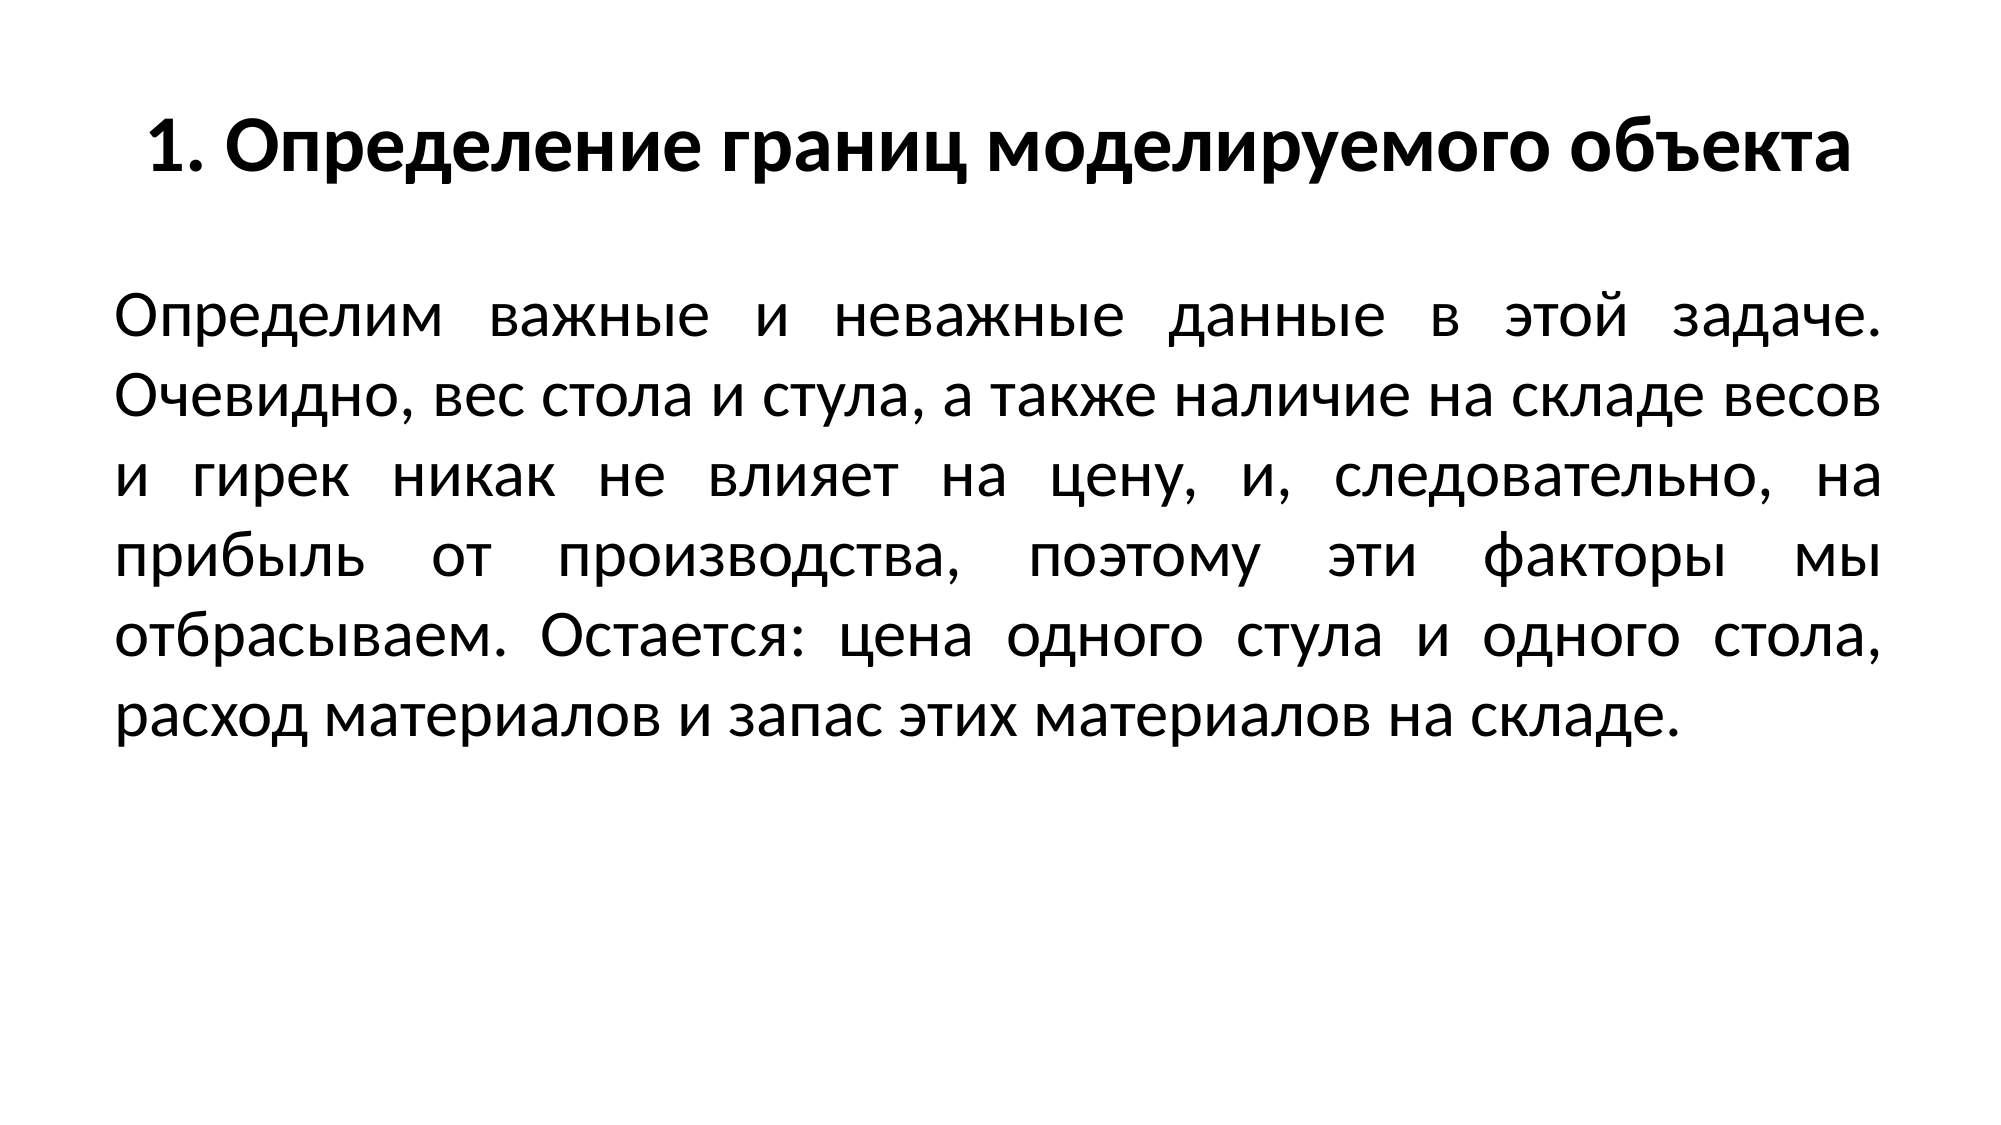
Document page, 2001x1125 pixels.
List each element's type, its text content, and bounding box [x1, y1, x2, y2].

title 1. Определение границ моделируемого объекта [99, 45, 1900, 233]
list Определим важные и неважные данные в этой задаче. Очевидно, вес стола и стула, а также наличие на складе весов и гирек никак не влияет на цену, и, следовательно, на прибыль от производства, поэтому эти факторы мы отбрасываем. Остается: цена одного стула и одного стола, расход материалов и запас этих материалов на складе. [99, 262, 1900, 1005]
